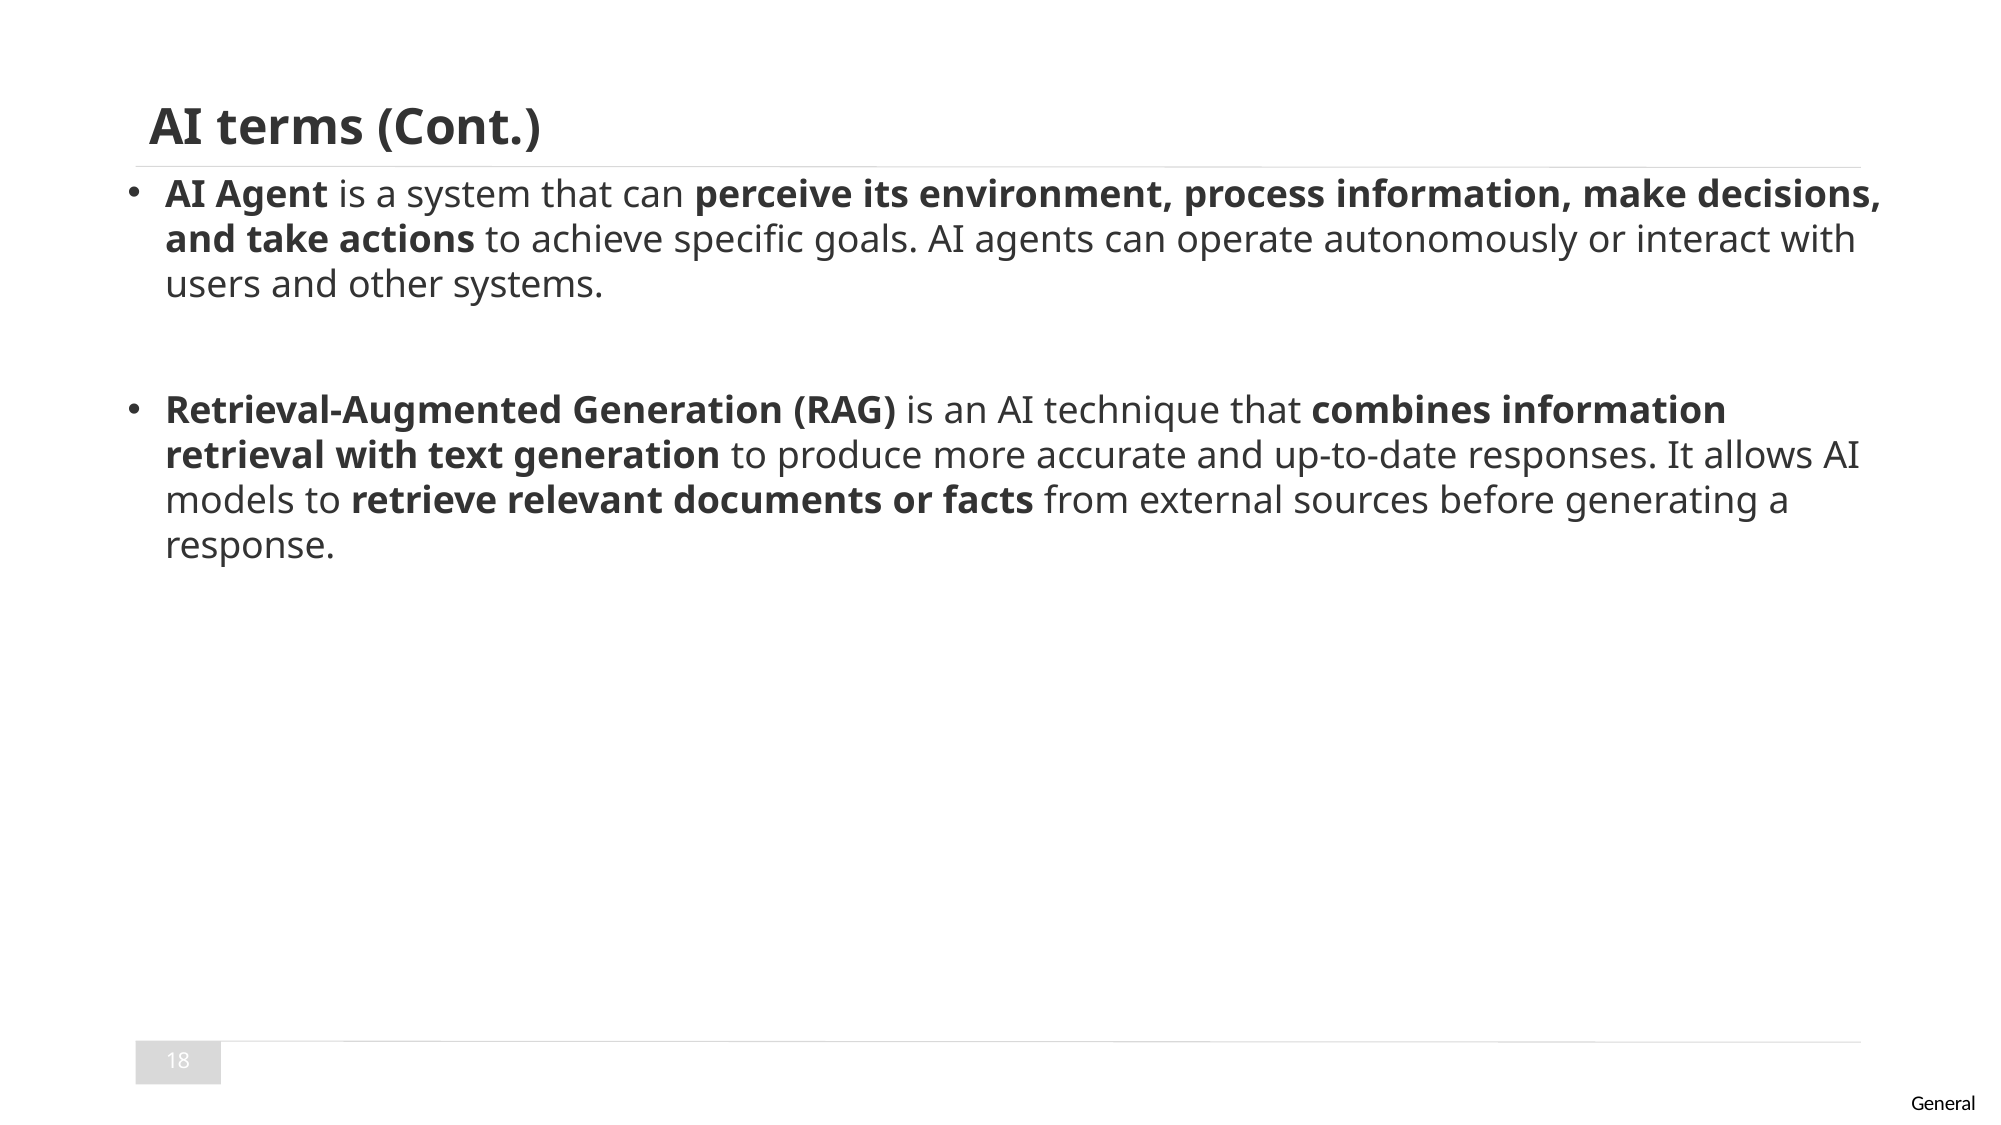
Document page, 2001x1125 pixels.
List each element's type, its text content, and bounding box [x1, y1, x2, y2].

text_box General [1909, 1093, 1980, 1115]
slide_number 18 [125, 982, 1113, 1125]
text_box AI Agent is a system that can perceive its environment, process information, make decisions, and take actions to achieve specific goals. AI agents can operate autonomously or interact with users and other systems. Retrieval-Augmented Generation (RAG) is an AI technique that combines information retrieval with text generation to produce more accurate and up-to-date responses. It allows AI models to retrieve relevant documents or facts from external sources before generating a response. [125, 167, 1936, 567]
title AI terms (Cont.) [125, 67, 1874, 167]
